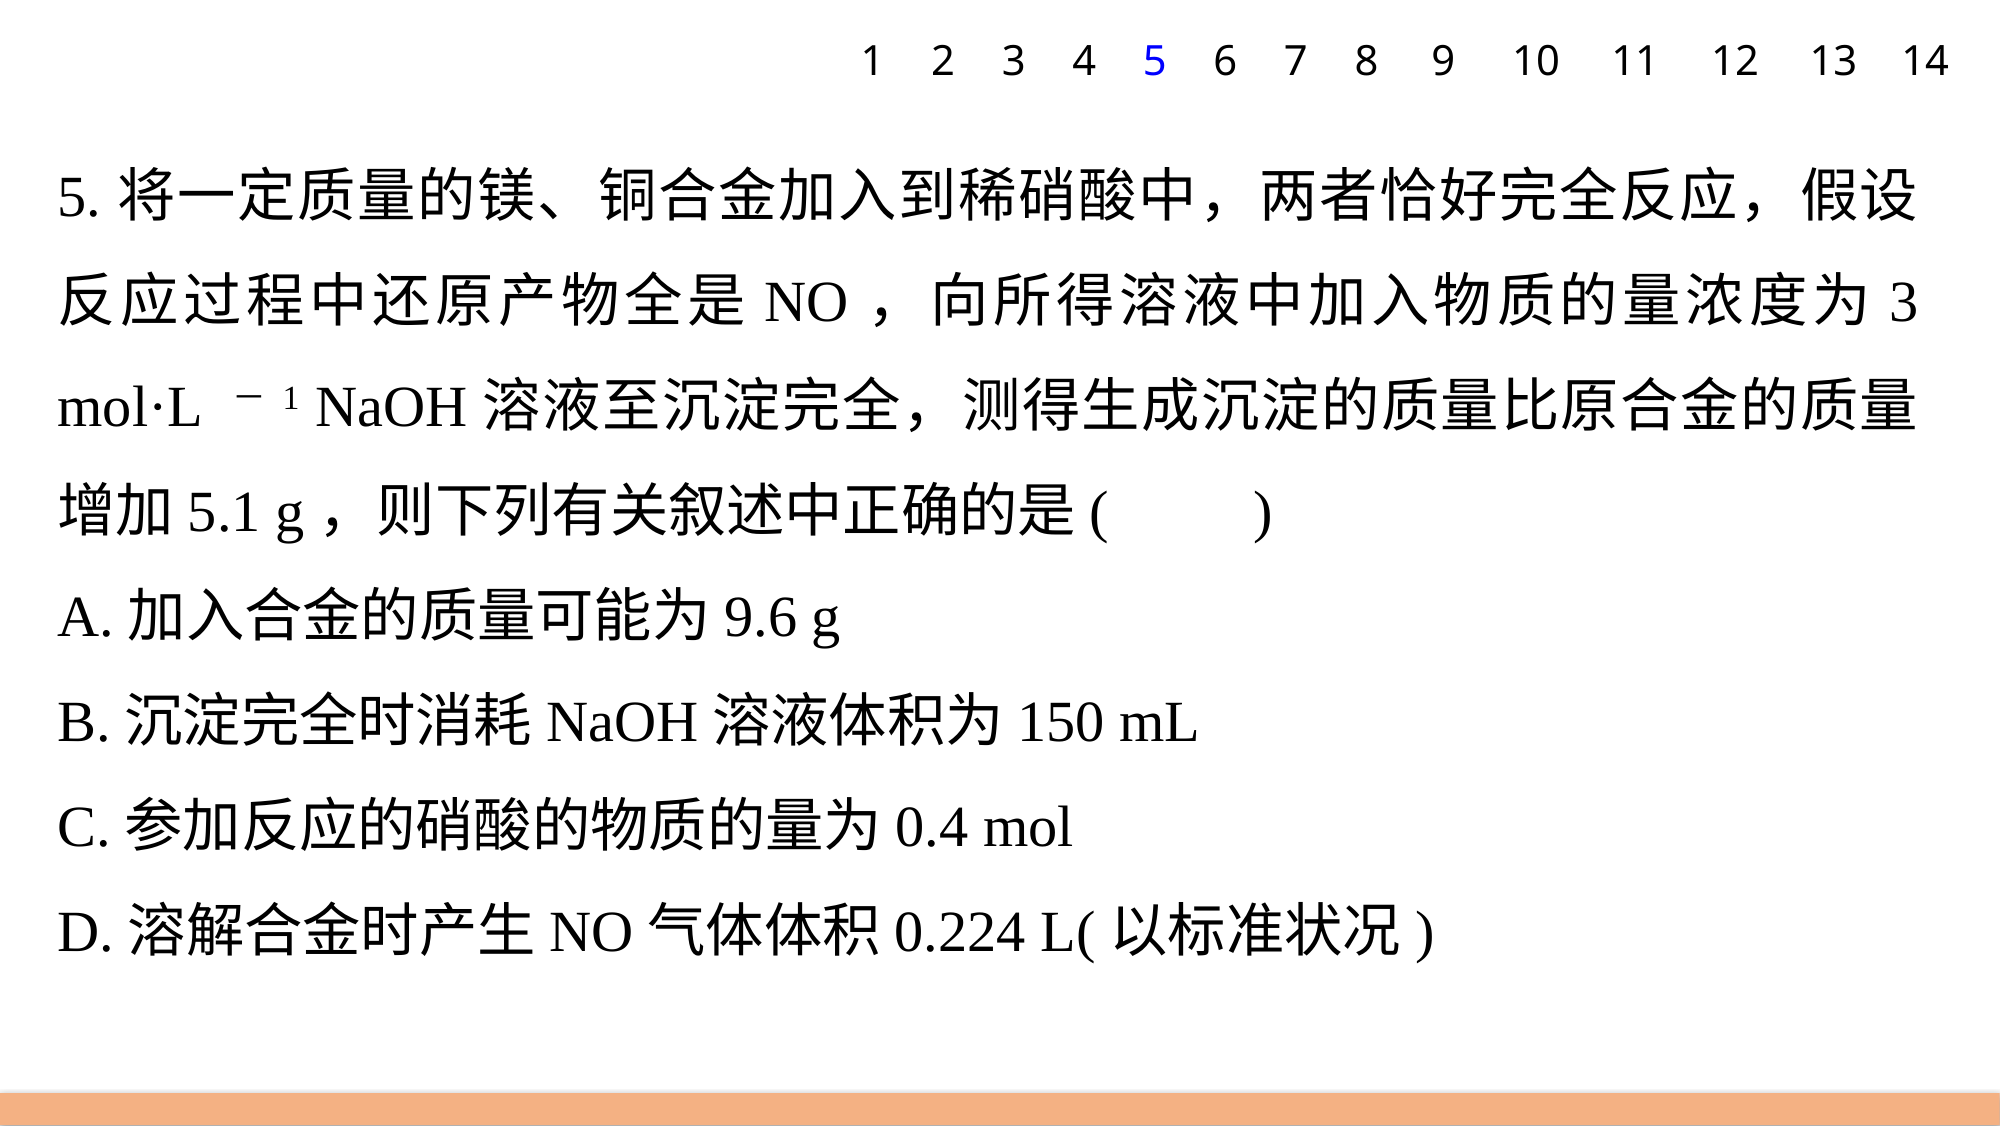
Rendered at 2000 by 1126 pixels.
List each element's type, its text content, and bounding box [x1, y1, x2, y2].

text_box 1 [843, 11, 903, 106]
text_box [0, 1092, 2000, 1126]
text_box 5 [1125, 11, 1185, 106]
text_box 14 [1886, 11, 1965, 106]
text_box 6 [1195, 11, 1255, 106]
text_box 12 [1689, 11, 1781, 106]
text_box 7 [1266, 11, 1326, 106]
text_box 11 [1592, 11, 1678, 106]
text_box 5.将一定质量的镁、铜合金加入到稀硝酸中，两者恰好完全反应，假设反应过程中还原产物全是NO，向所得溶液中加入物质的量浓度为3 mol·L －1 NaOH溶液至沉淀完全，测得生成沉淀的质量比原合金的质量增加5.1 g，则下列有关叙述中正确的是( ) A.加入合金的质量可能为9.6 g B.沉淀完全时消耗NaOH溶液体积为150 mL C.参加反应的硝酸的物质的量为0.4 mol D.溶解合金时产生NO气体体积0.224 L(以标准状况) [42, 116, 1933, 971]
text_box 13 [1792, 11, 1875, 106]
text_box 2 [913, 11, 973, 106]
text_box 10 [1490, 11, 1582, 106]
text_box 4 [1054, 11, 1114, 106]
text_box 8 [1336, 11, 1397, 106]
text_box 9 [1407, 11, 1480, 106]
text_box 3 [984, 11, 1044, 106]
